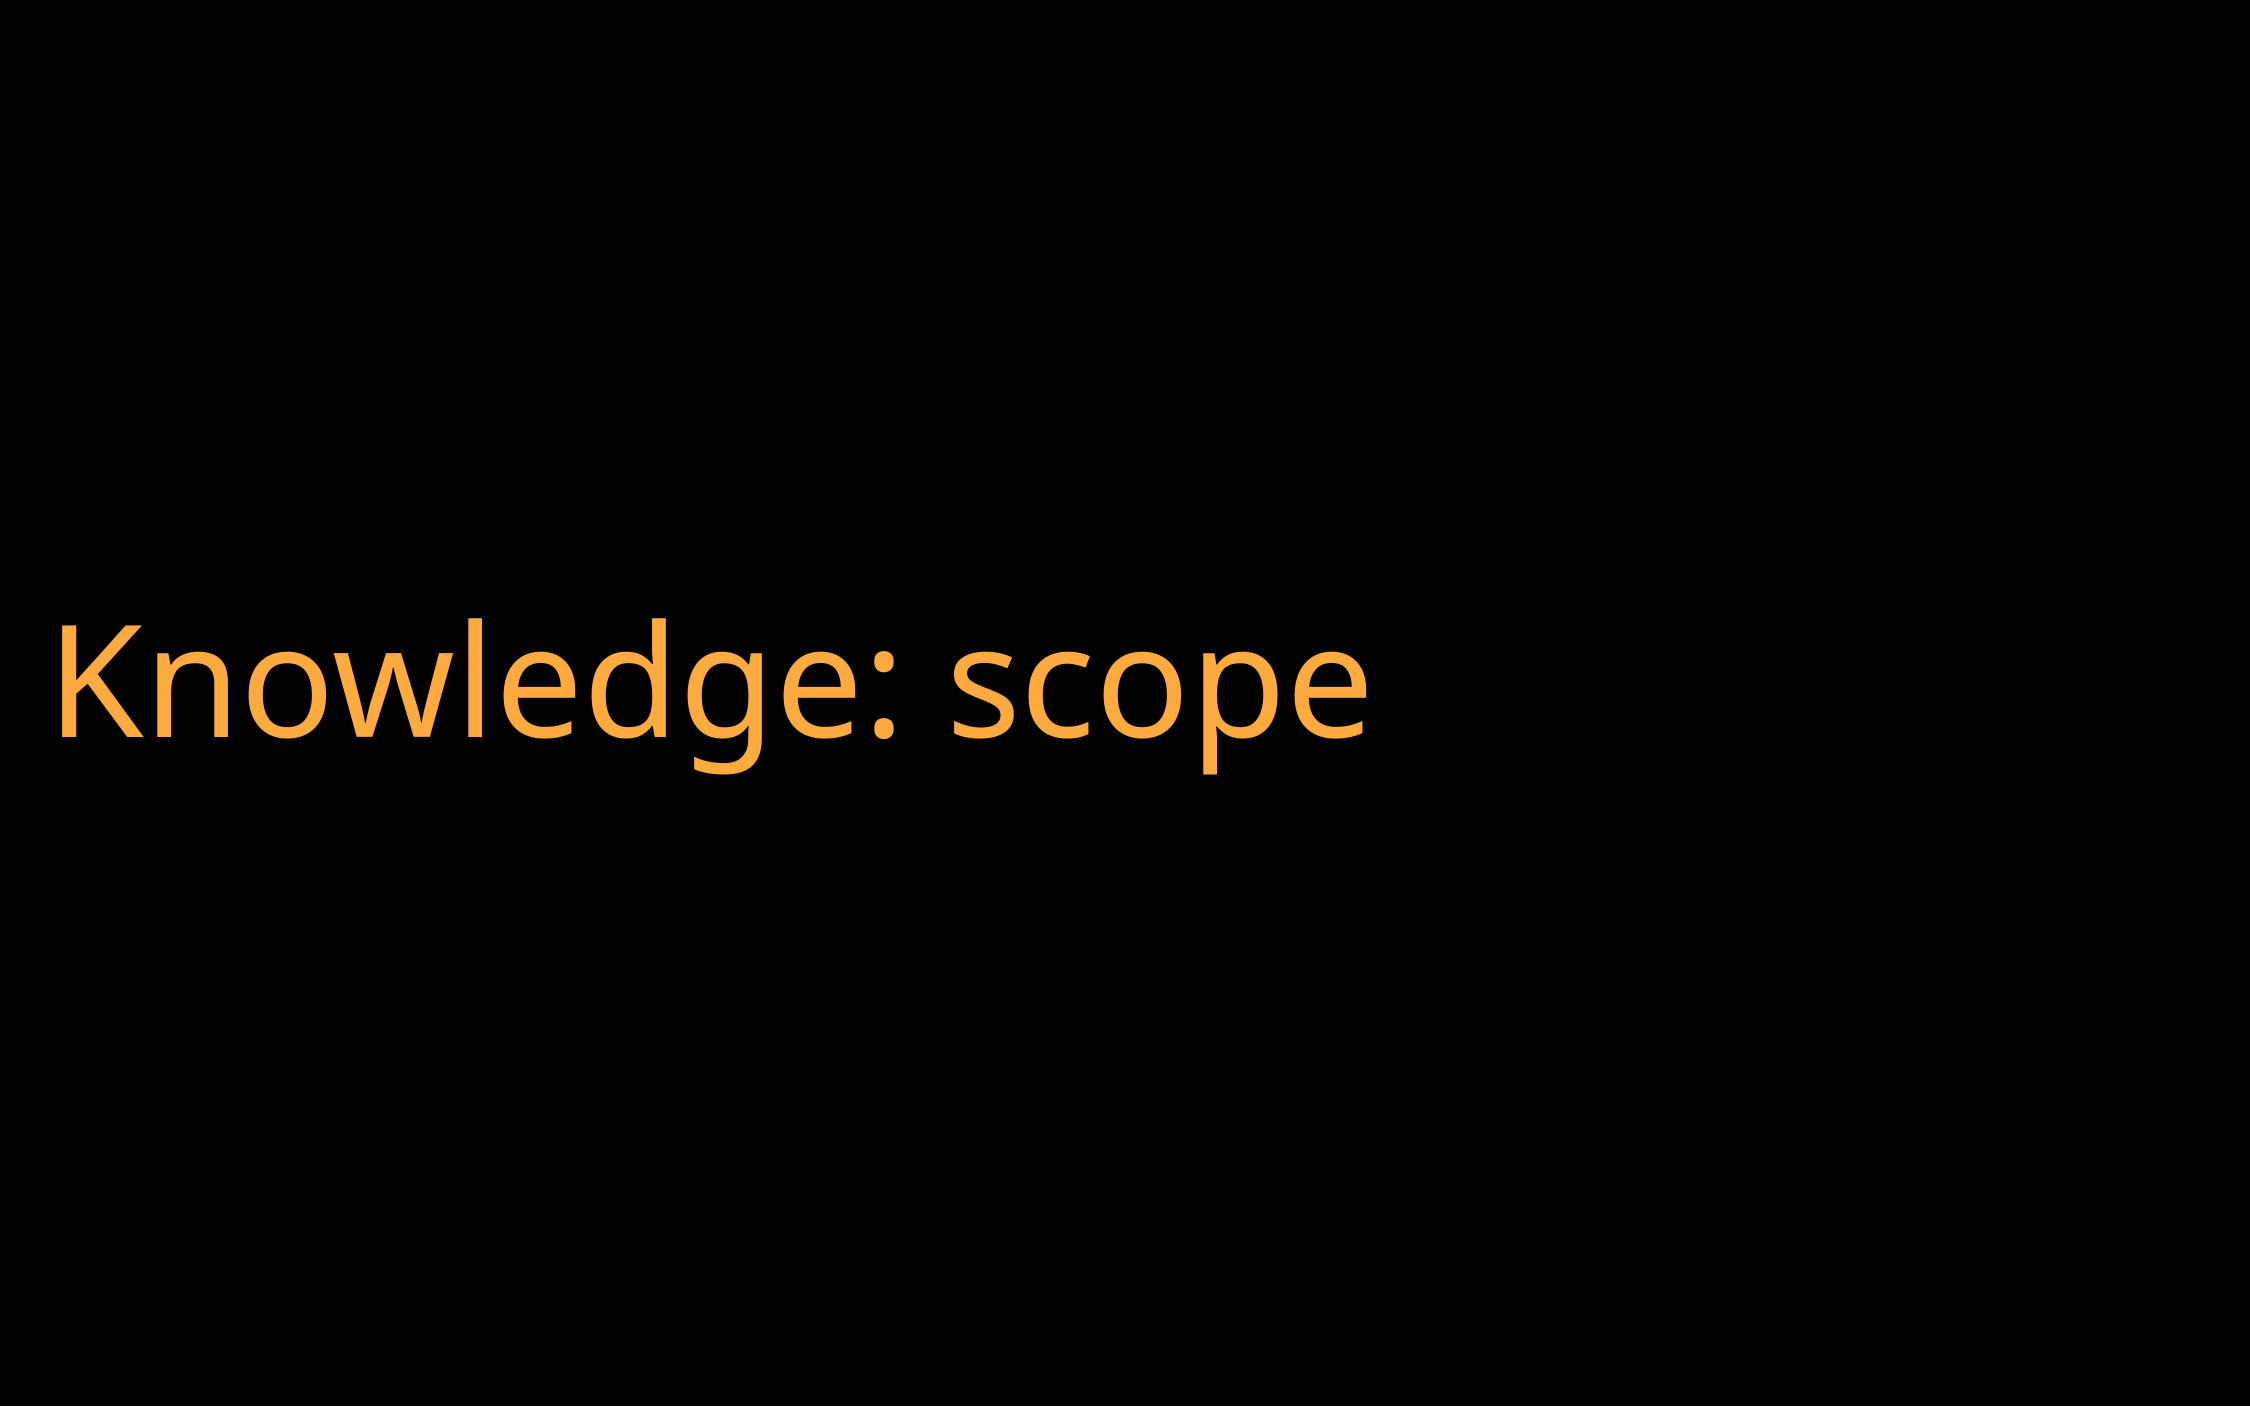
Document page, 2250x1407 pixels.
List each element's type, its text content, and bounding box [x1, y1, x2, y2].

text_box Knowledge: scope [24, 558, 1508, 848]
